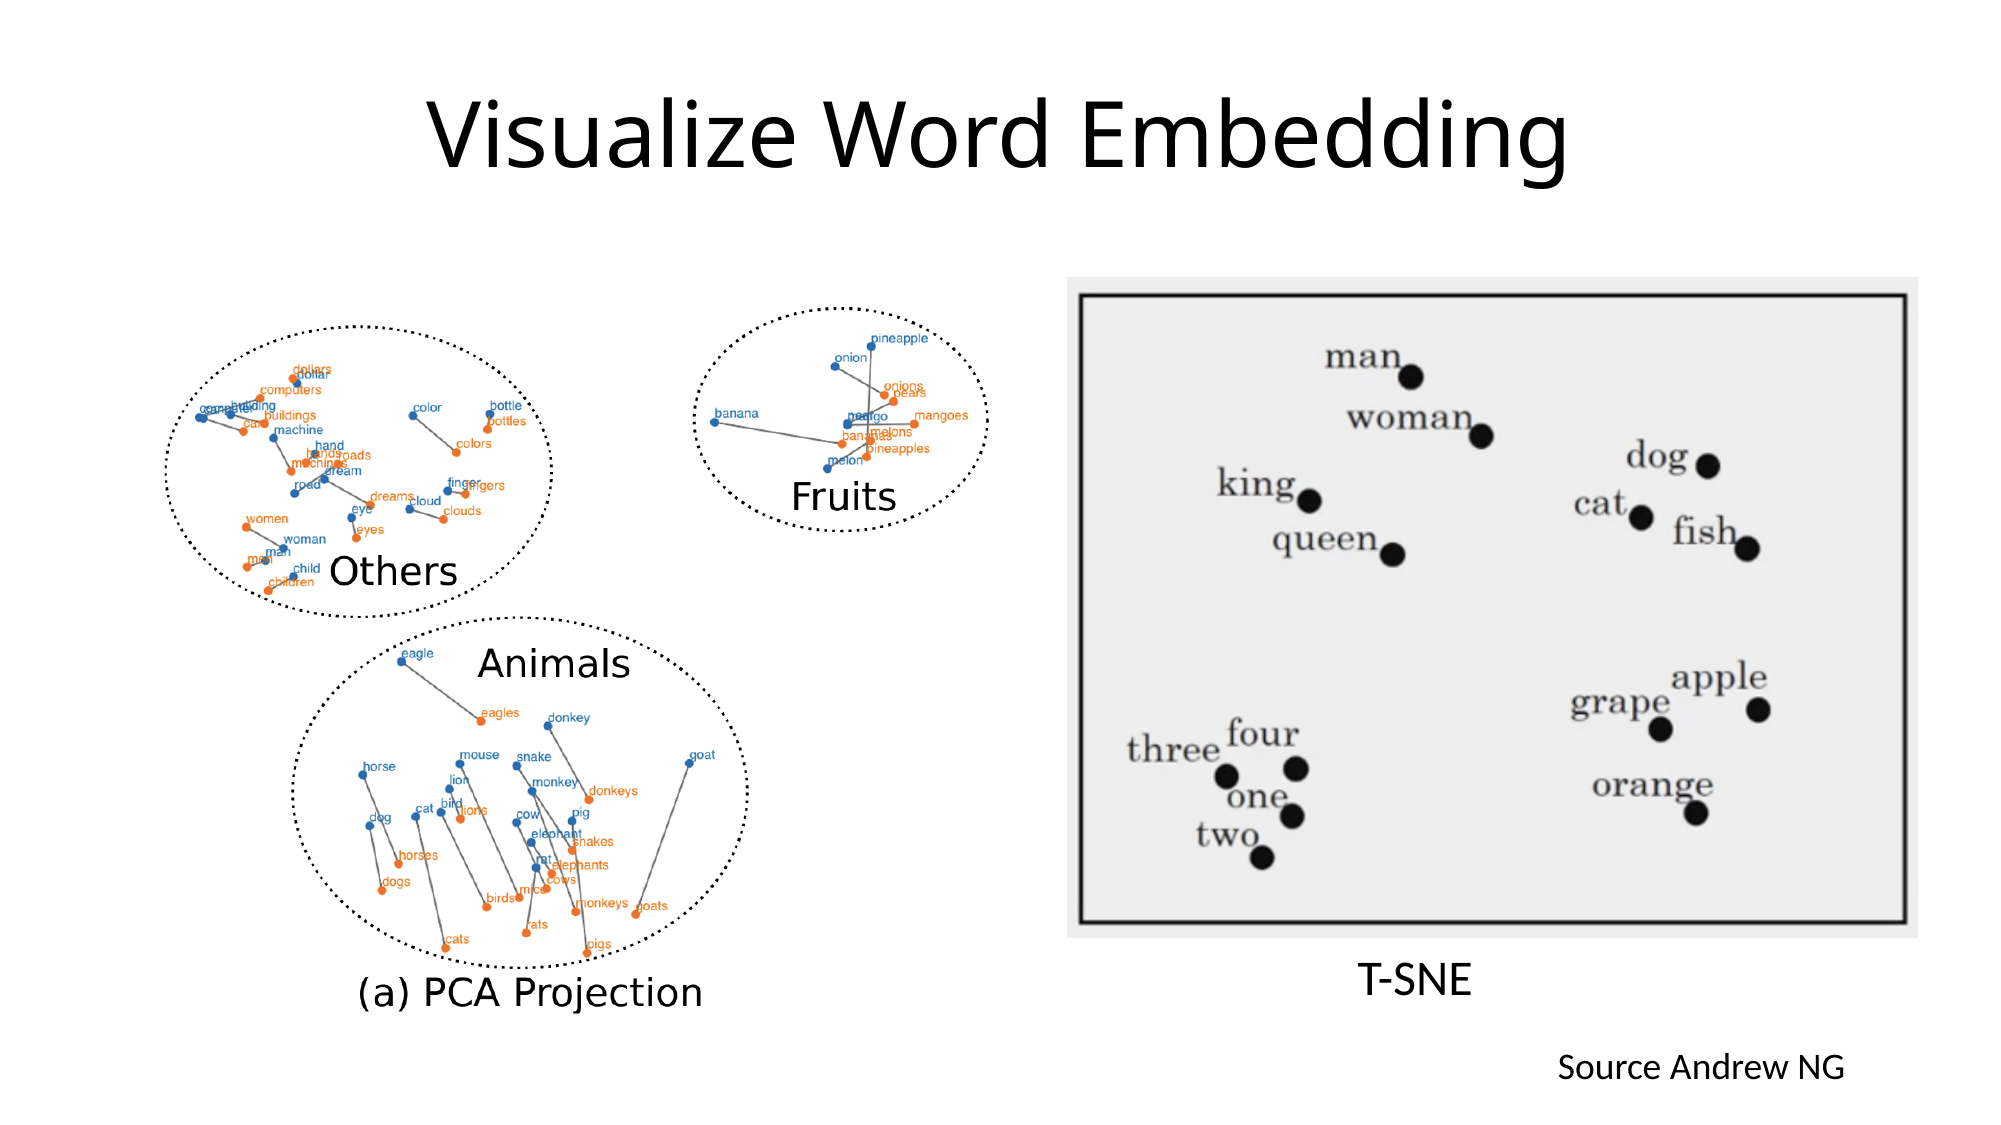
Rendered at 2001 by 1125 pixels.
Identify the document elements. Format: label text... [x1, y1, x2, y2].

text_box Source Andrew NG [1543, 1034, 1861, 1095]
picture [1067, 277, 1918, 938]
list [152, 307, 1000, 1022]
text_box T-SNE [1342, 938, 1489, 1013]
title Visualize Word Embedding [137, 59, 1863, 217]
